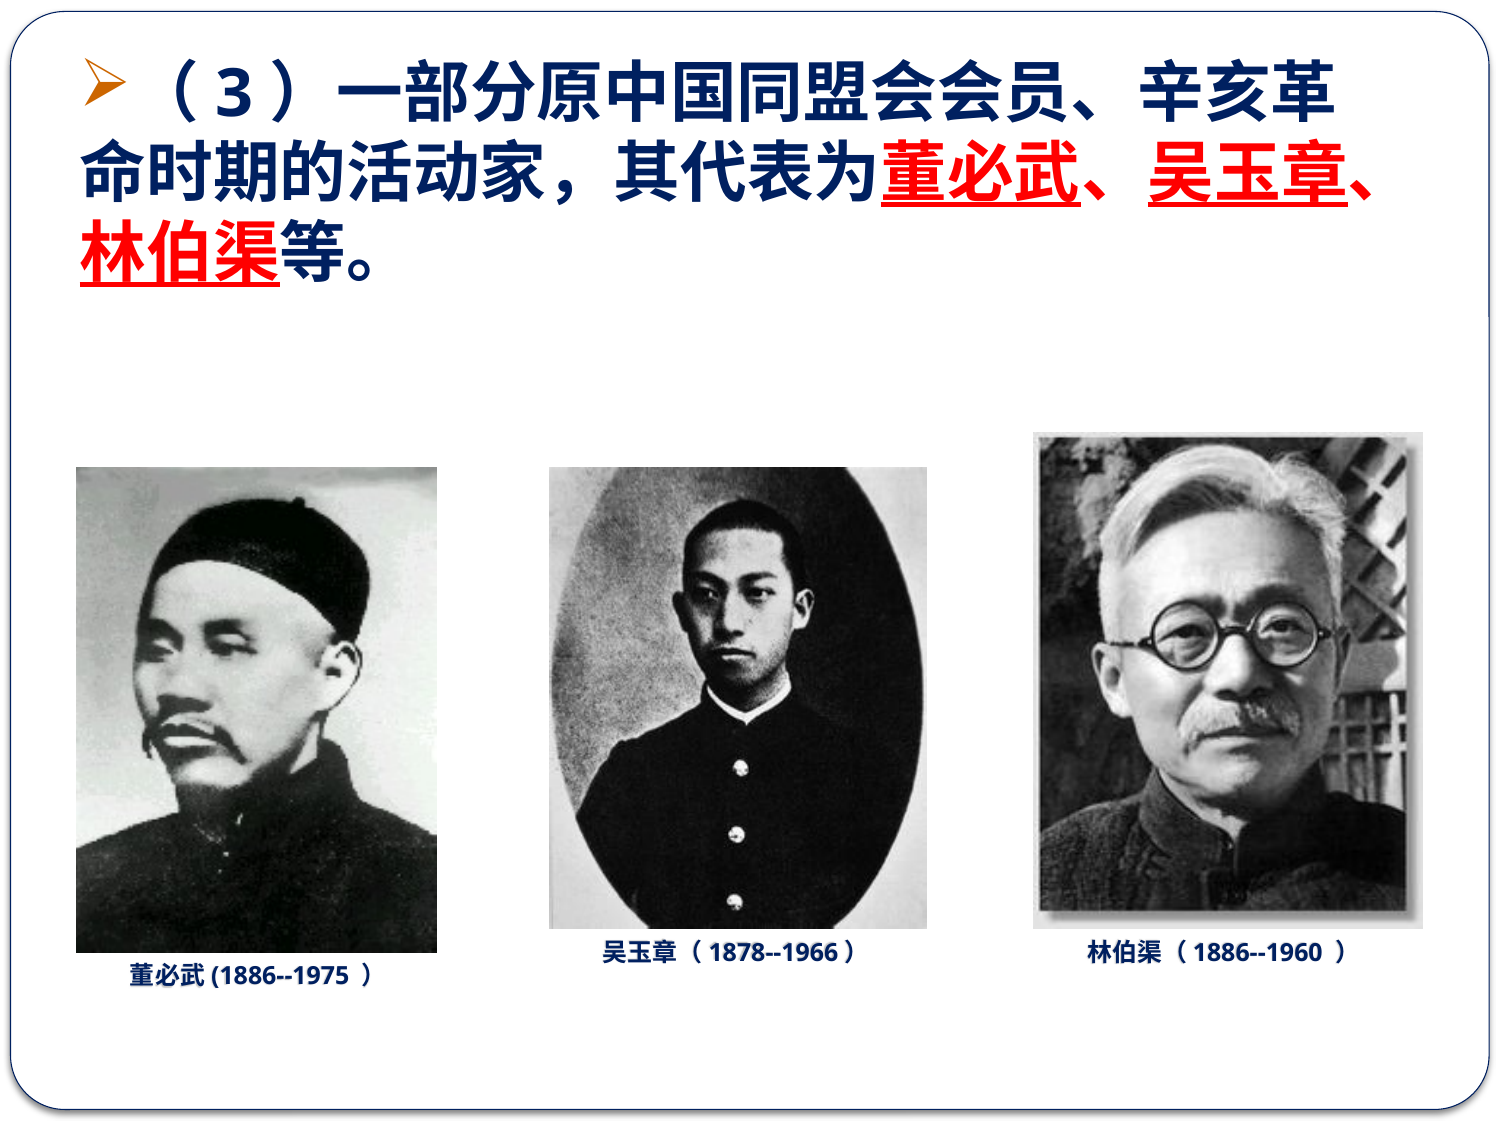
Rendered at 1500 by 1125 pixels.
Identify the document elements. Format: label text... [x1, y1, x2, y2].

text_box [76, 467, 437, 998]
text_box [548, 467, 927, 975]
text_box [1033, 432, 1423, 975]
text_box （3）一部分原中国同盟会会员、辛亥革命时期的活动家，其代表为董必武、吴玉章、林伯渠等。 [64, 42, 1388, 298]
